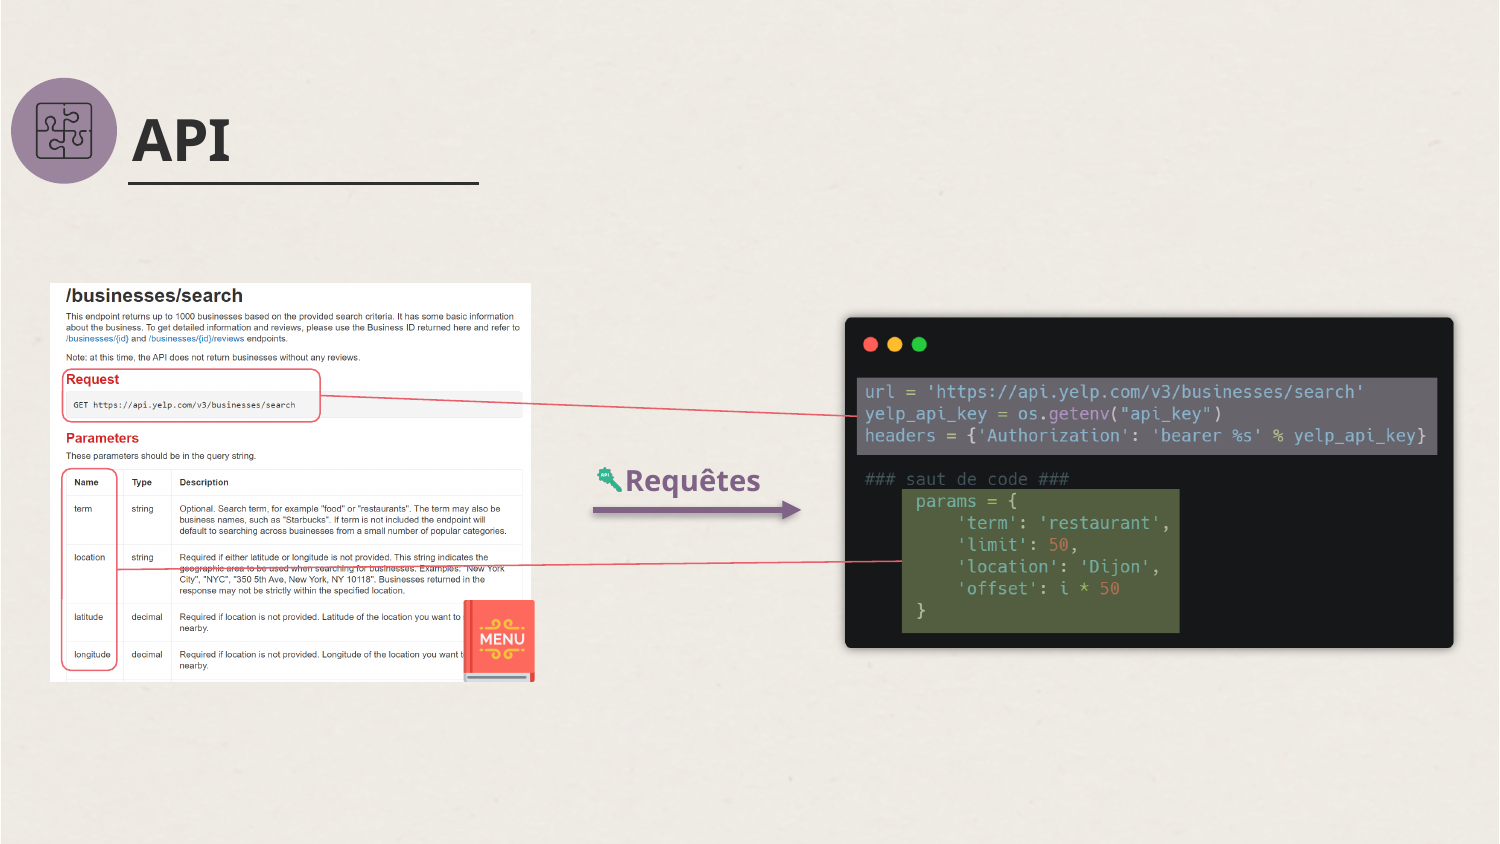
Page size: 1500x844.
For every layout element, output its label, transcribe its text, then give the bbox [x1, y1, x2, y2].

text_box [319, 395, 858, 417]
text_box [592, 454, 772, 511]
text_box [116, 560, 903, 570]
text_box [35, 102, 93, 159]
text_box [50, 282, 540, 682]
title API [116, 88, 1383, 183]
picture [1, 0, 1500, 844]
text_box [11, 77, 117, 184]
